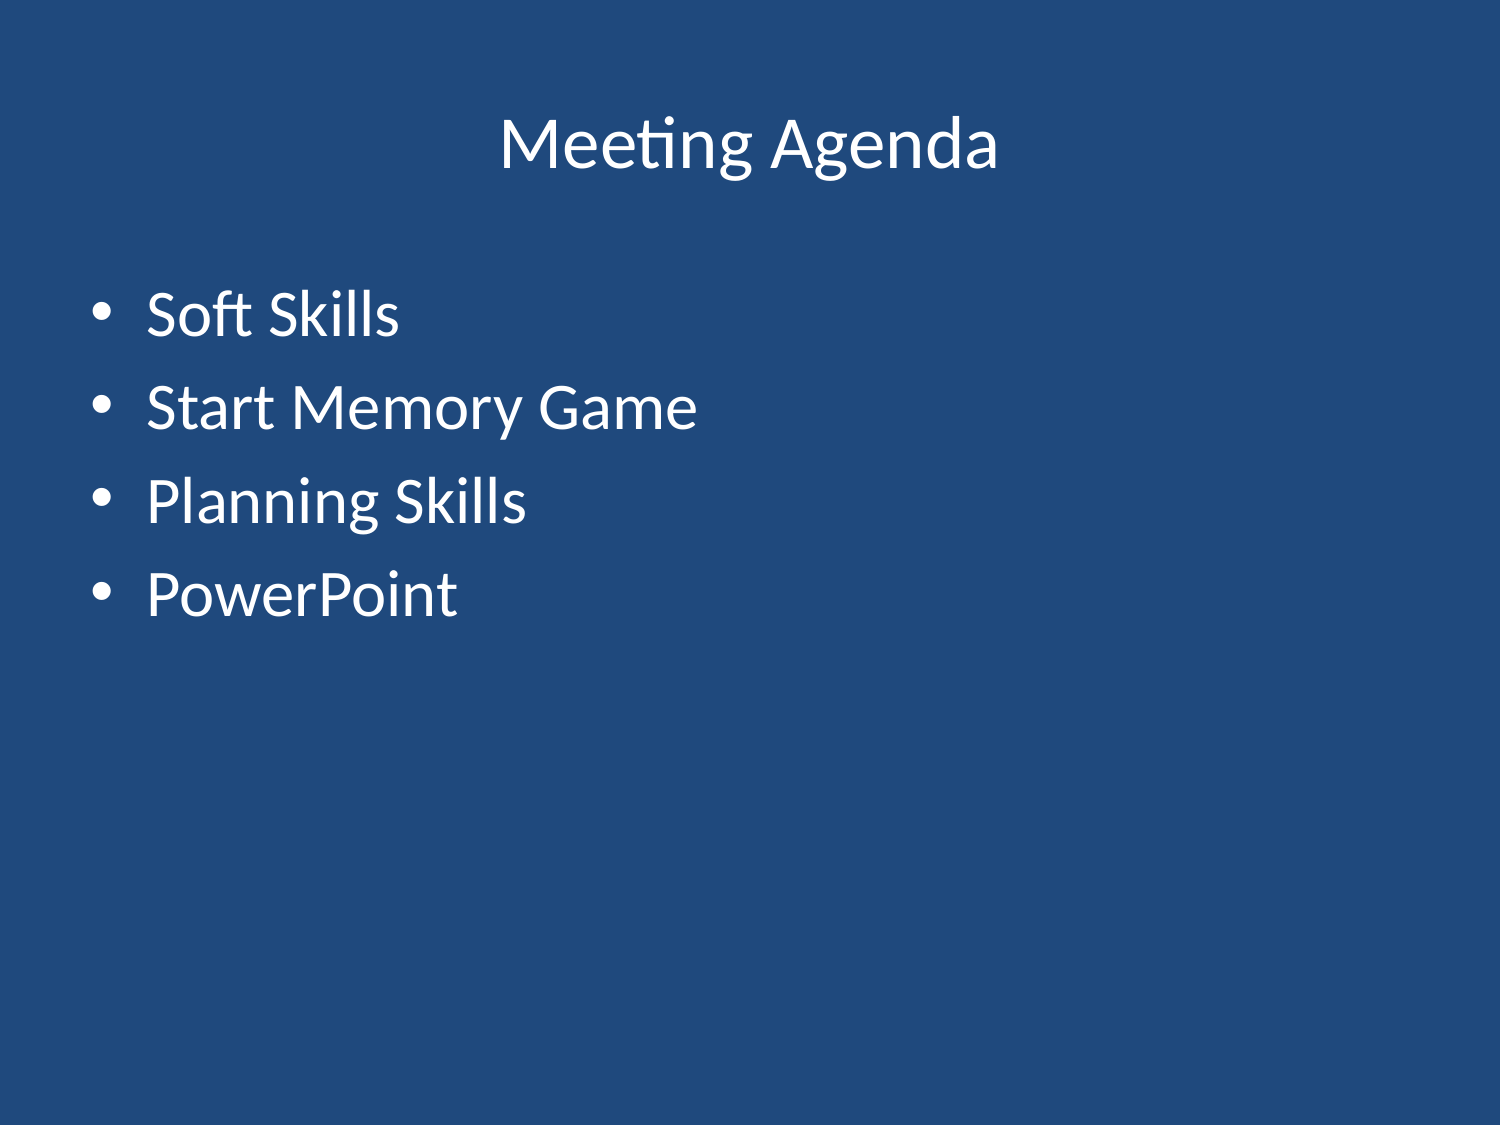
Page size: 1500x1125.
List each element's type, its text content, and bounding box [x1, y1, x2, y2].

title Meeting Agenda [75, 45, 1425, 233]
list Soft Skills Start Memory Game Planning Skills PowerPoint [75, 262, 1425, 1005]
